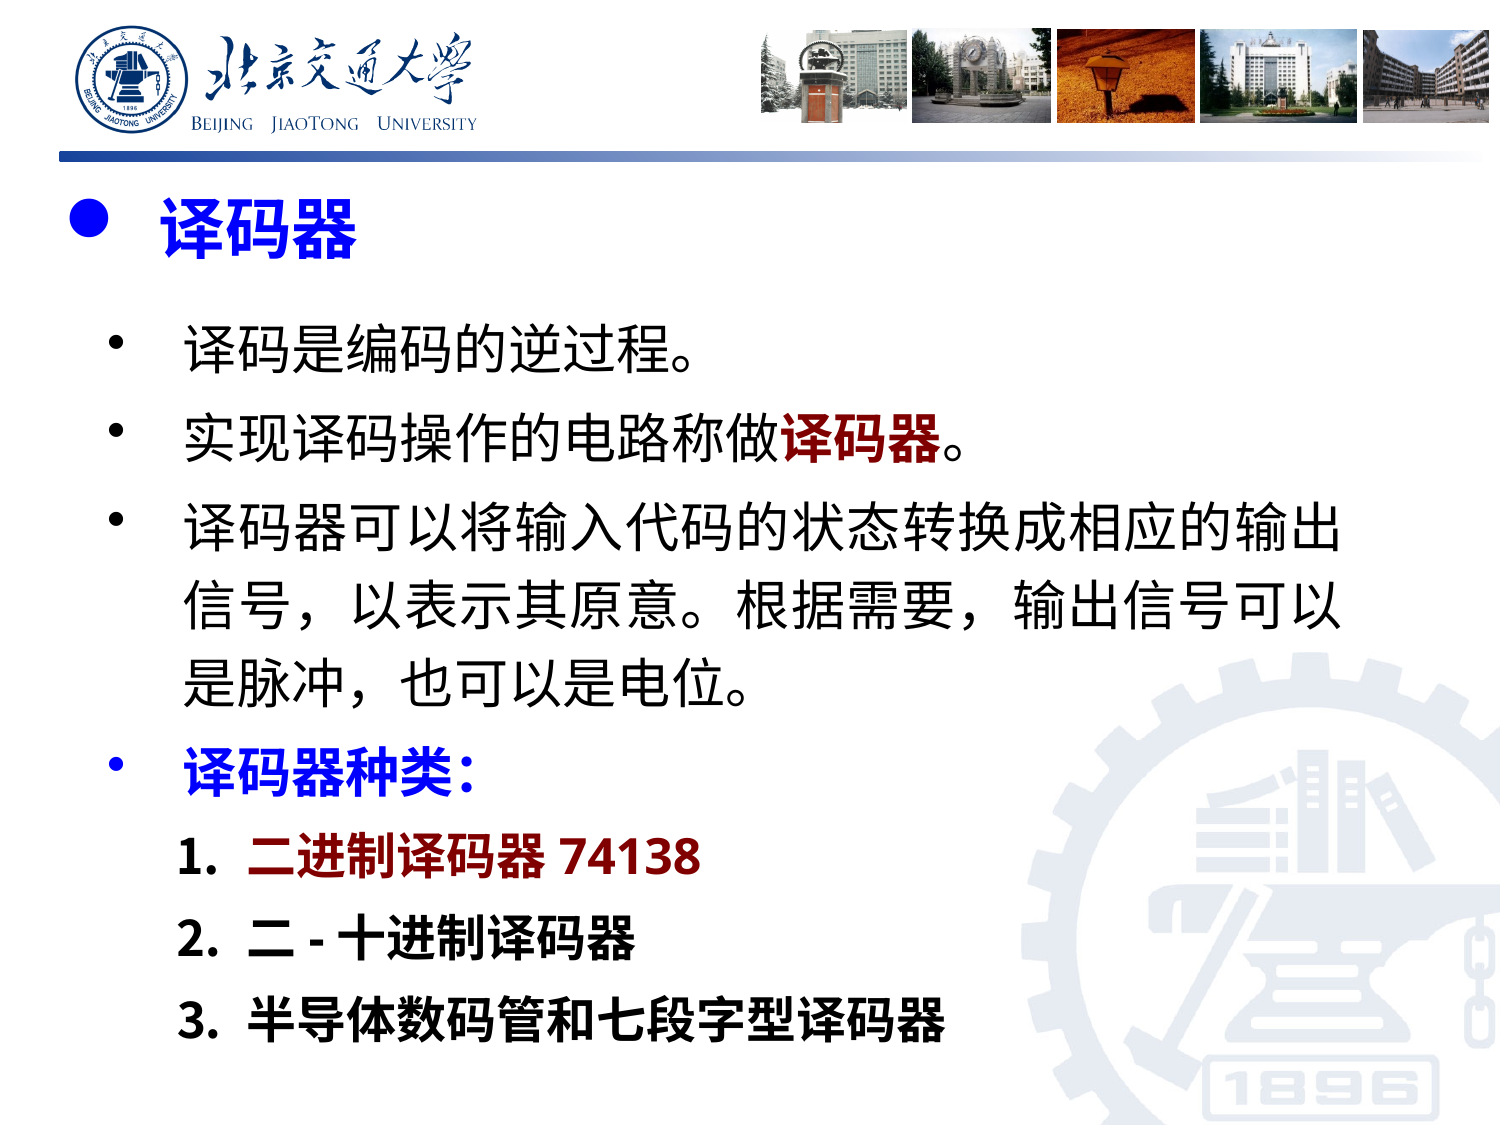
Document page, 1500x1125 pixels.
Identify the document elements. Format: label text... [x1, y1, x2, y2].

picture [761, 30, 907, 123]
text_box 译码器 [49, 179, 1232, 297]
picture [73, 23, 480, 136]
picture [1200, 29, 1357, 123]
picture [1057, 29, 1195, 123]
picture [1363, 30, 1489, 123]
picture [912, 28, 1051, 123]
list 译码是编码的逆过程。 实现译码操作的电路称做译码器。 译码器可以将输入代码的状态转换成相应的输出信号，以表示其原意。根据需要，输出信号可以是脉冲，也可以是电位。 译码器种类： ⒈ 二进制译码器74138 ⒉ 二-十进制译码器 ⒊ 半导体数码管和七段字型译码器 [49, 295, 1359, 1026]
picture [1021, 652, 1500, 1125]
